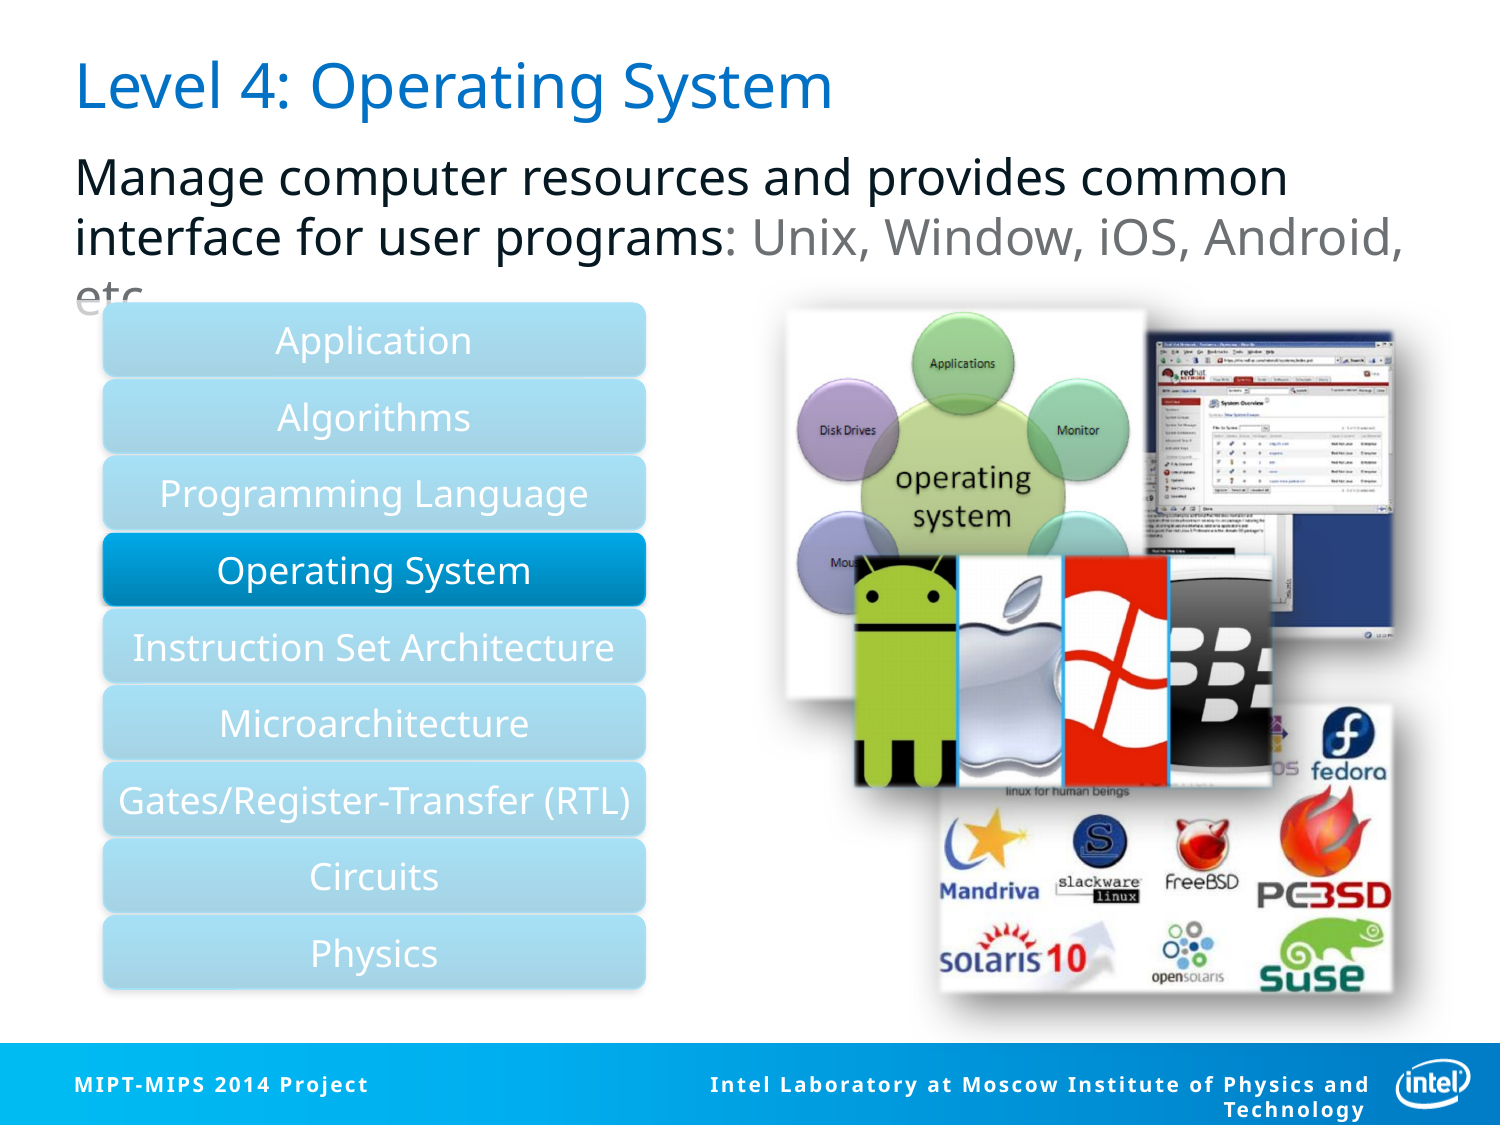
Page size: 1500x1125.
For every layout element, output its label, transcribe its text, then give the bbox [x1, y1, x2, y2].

picture [1243, 1056, 1253, 1125]
picture [1307, 1043, 1500, 1125]
text_box [74, 606, 675, 1011]
text_box [76, 299, 677, 533]
title Level 4: Operating System [74, 66, 1425, 144]
list Manage computer resources and provides common interface for user programs: Unix, Window, iOS, Android, etc. [74, 144, 1425, 971]
picture [1289, 1050, 1296, 1125]
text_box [103, 302, 646, 990]
picture [781, 304, 1397, 997]
